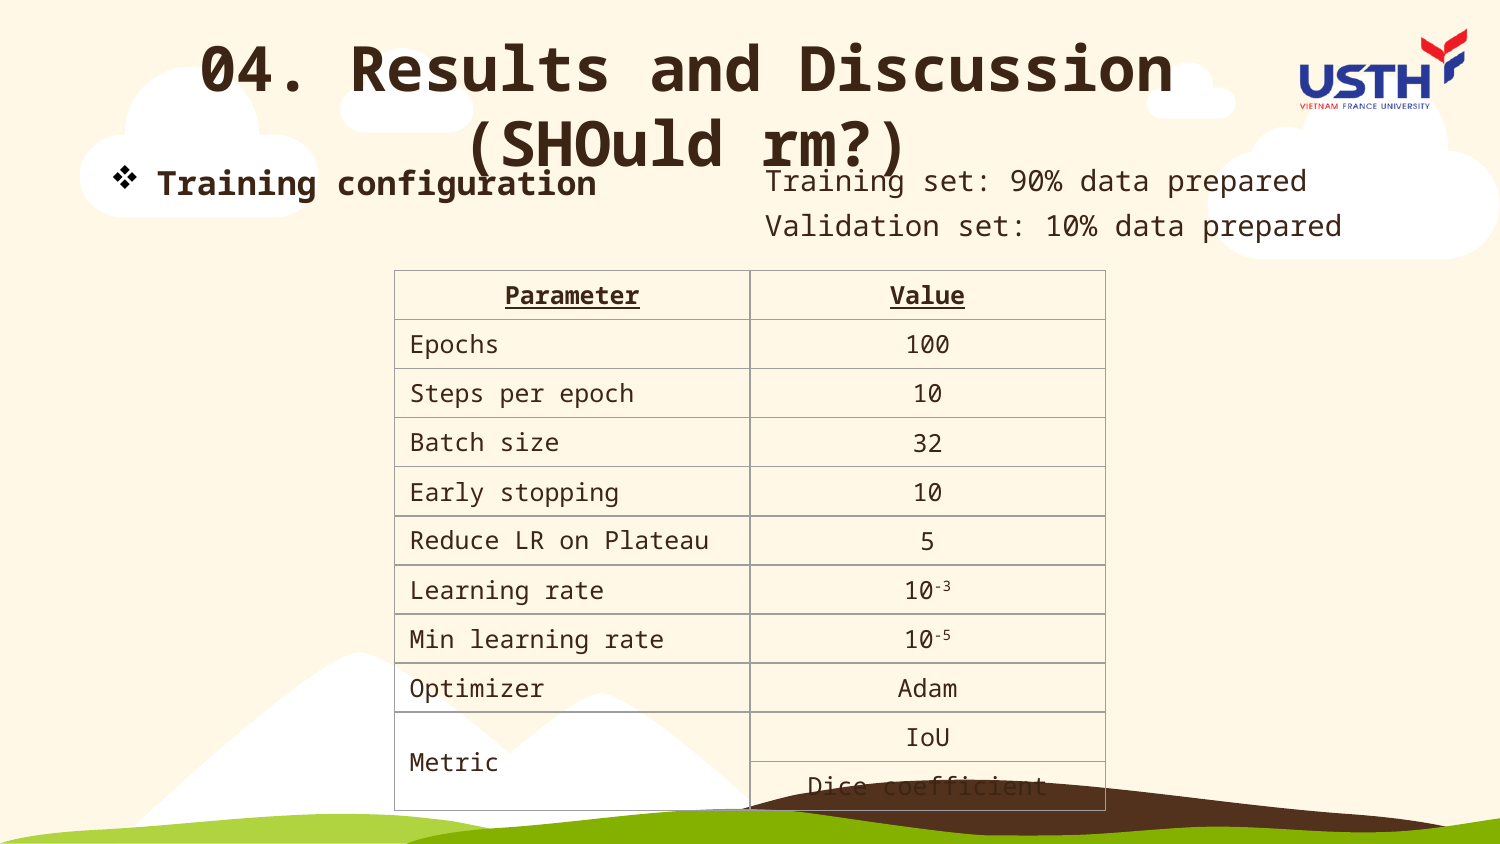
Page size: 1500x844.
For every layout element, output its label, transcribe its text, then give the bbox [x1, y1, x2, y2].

table_cell Steps per epoch [395, 369, 749, 417]
table_cell Epochs [395, 320, 749, 368]
table_cell Early stopping [395, 467, 749, 515]
picture [1290, 19, 1474, 118]
table_header Parameter [395, 271, 749, 319]
table_cell 10-3 [751, 566, 1105, 613]
table_cell Dice coefficient [751, 762, 1105, 810]
table_cell 32 [751, 418, 1105, 466]
table_cell Reduce LR on Plateau [395, 517, 749, 564]
table_cell Learning rate [395, 566, 749, 613]
table_cell IoU [751, 713, 1105, 761]
text_box Training configuration [94, 161, 749, 203]
table_cell Min learning rate [395, 615, 749, 662]
table_cell 10 [751, 369, 1105, 417]
table_cell Metric [395, 713, 749, 810]
table_header Value [751, 271, 1105, 319]
table_cell Adam [751, 664, 1105, 711]
text_box Training set: 90% data prepared [749, 155, 1500, 200]
table_cell 5 [751, 517, 1105, 564]
table_cell 100 [751, 320, 1105, 368]
title 04. Results and Discussion (SHOuld rm?) [82, 68, 1292, 139]
table_cell Batch size [395, 418, 749, 466]
table_cell Optimizer [395, 664, 749, 711]
table_cell 10-5 [751, 615, 1105, 662]
table_cell 10 [751, 467, 1105, 515]
text_box Validation set: 10% data prepared [749, 200, 1500, 250]
